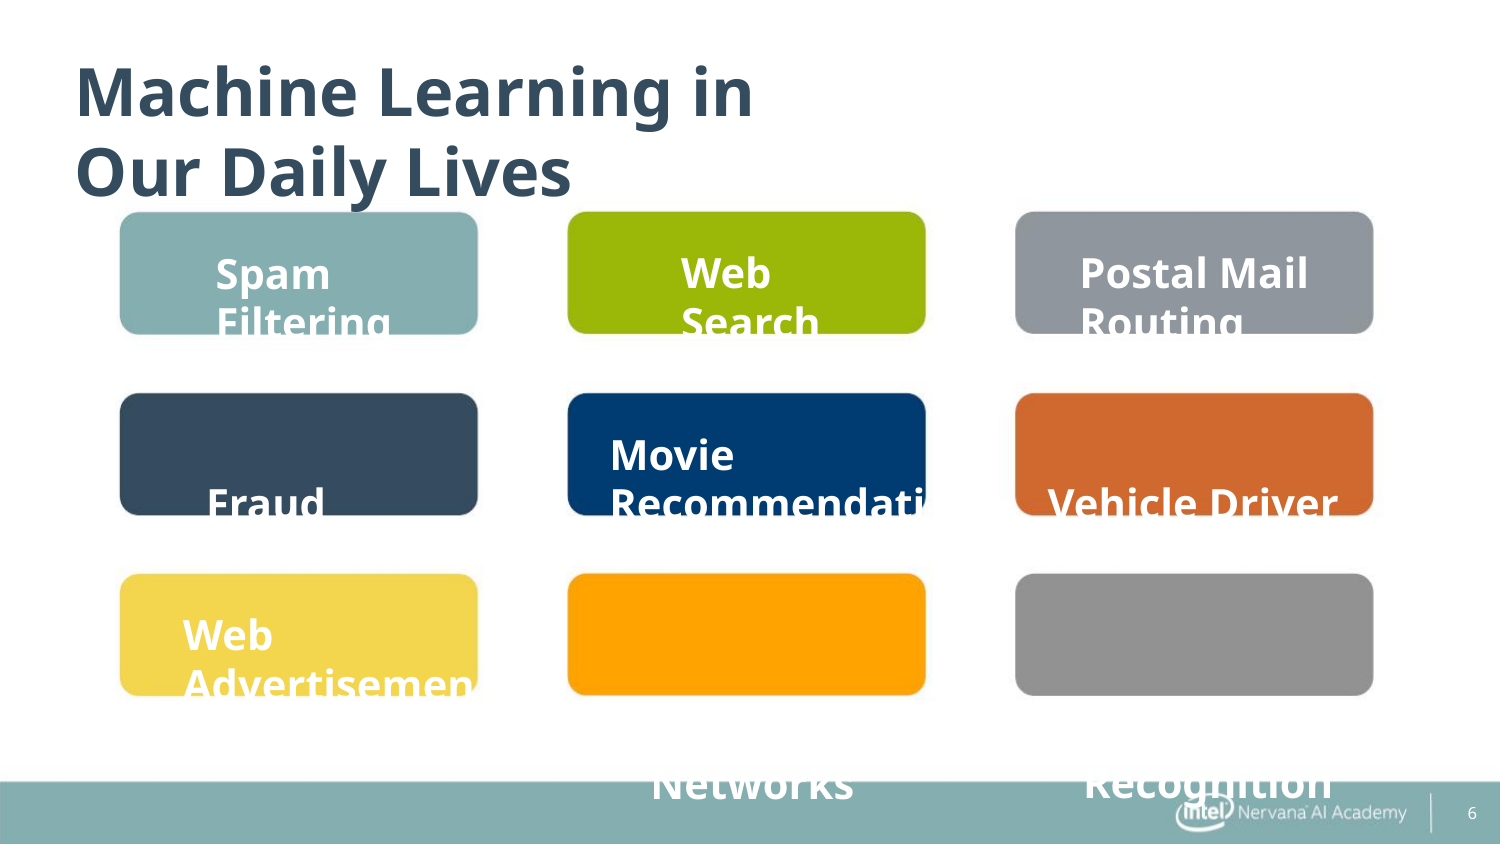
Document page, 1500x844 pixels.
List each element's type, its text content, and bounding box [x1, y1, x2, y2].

text_box Web Advertisements [183, 609, 477, 759]
text_box [0, 0, 1500, 844]
text_box Postal Mail Routing Vehicle Driver Assistance Speech Recognition [1047, 247, 1403, 807]
text_box Machine Learning in Our Daily Lives [74, 50, 813, 210]
text_box Spam Filtering Fraud Detection [206, 247, 454, 578]
text_box Movie Recommendations Social Networks [609, 428, 947, 808]
text_box Web Search [681, 247, 875, 347]
text_box 6 [1467, 801, 1500, 823]
